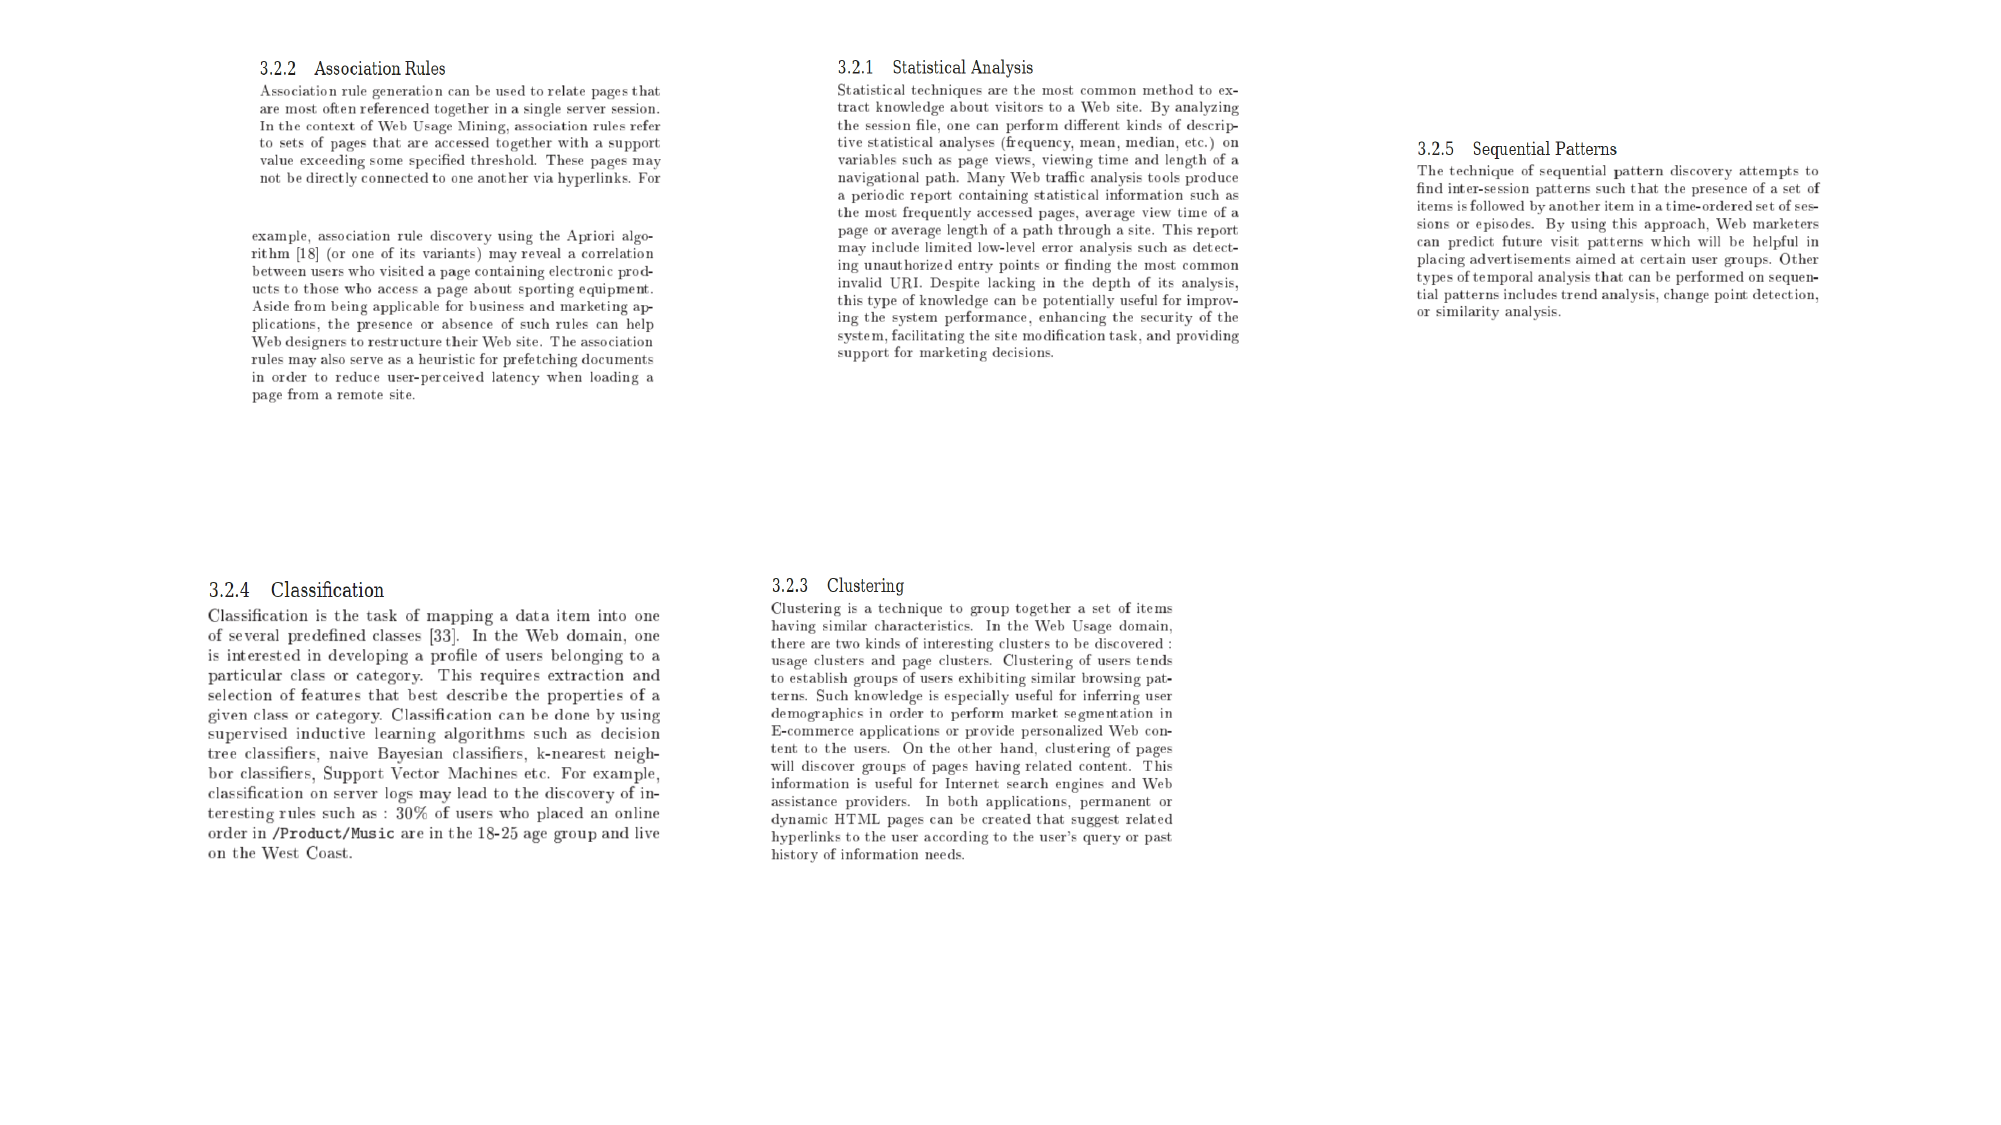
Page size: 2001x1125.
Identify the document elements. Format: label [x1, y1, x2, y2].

picture [246, 51, 669, 201]
picture [1402, 132, 1829, 323]
picture [759, 568, 1227, 868]
picture [240, 217, 666, 406]
picture [198, 568, 693, 872]
picture [822, 51, 1250, 370]
